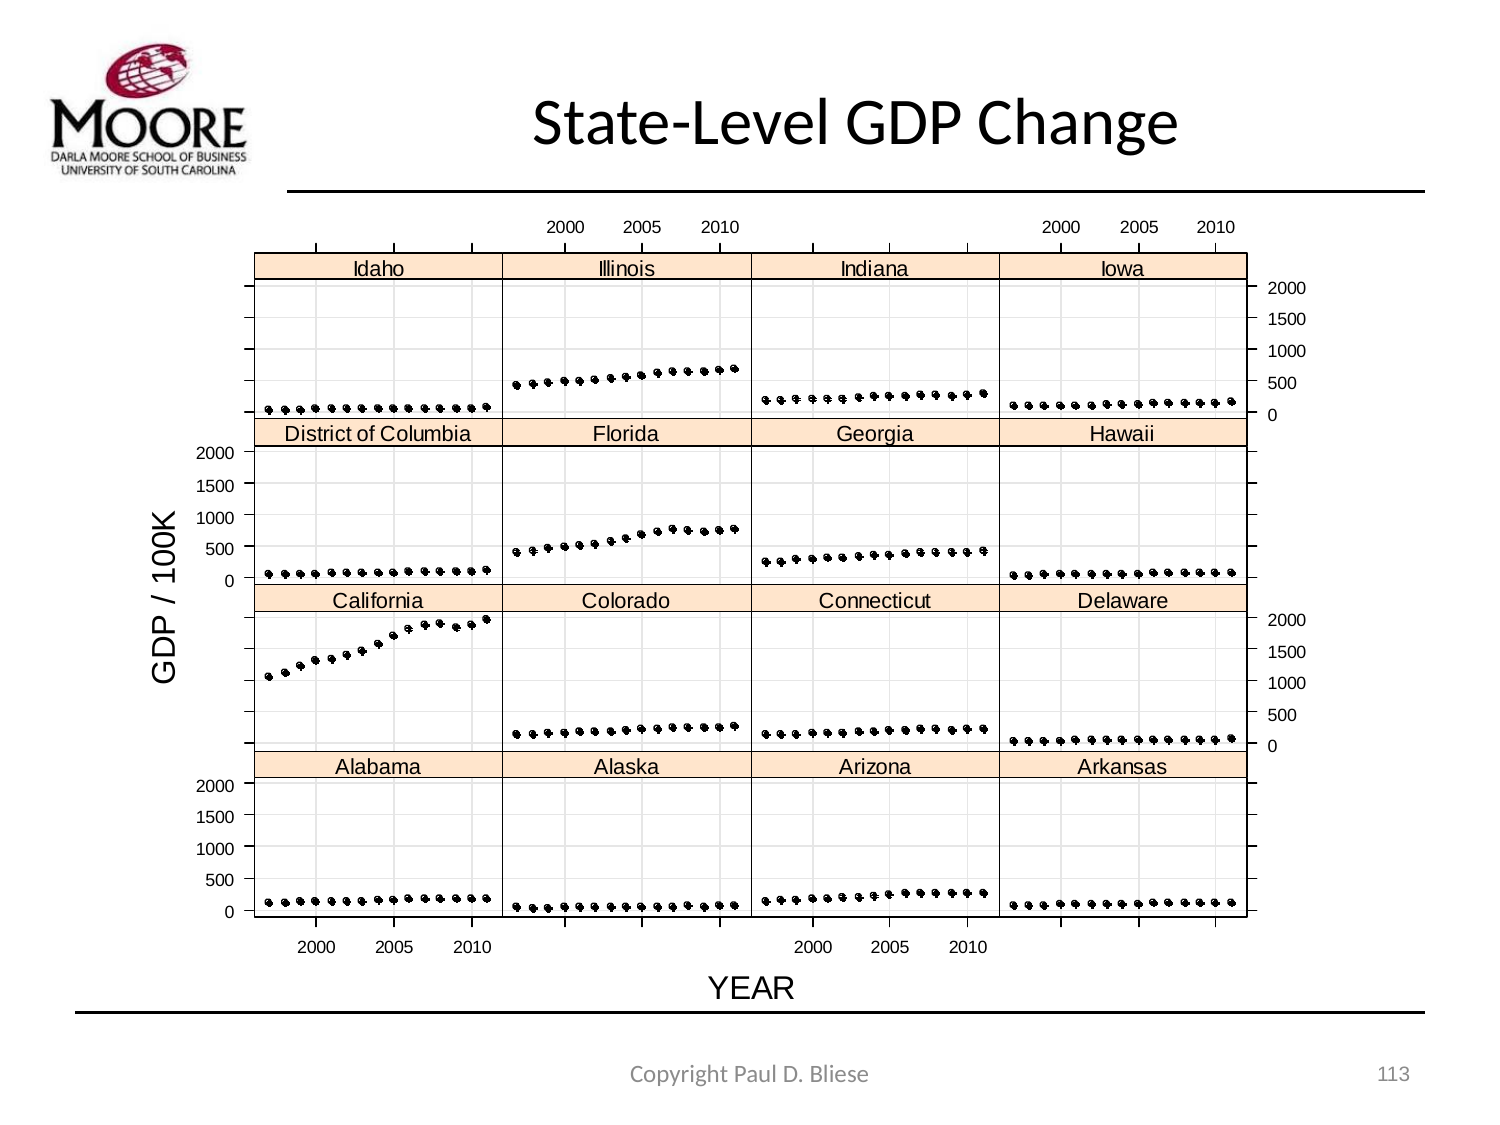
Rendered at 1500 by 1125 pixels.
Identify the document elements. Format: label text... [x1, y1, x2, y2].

slide_number 113 [1074, 1042, 1425, 1103]
footer Copyright Paul D. Bliese [512, 1042, 988, 1103]
picture [35, 24, 1338, 1020]
title State-Level GDP Change [287, 45, 1425, 192]
